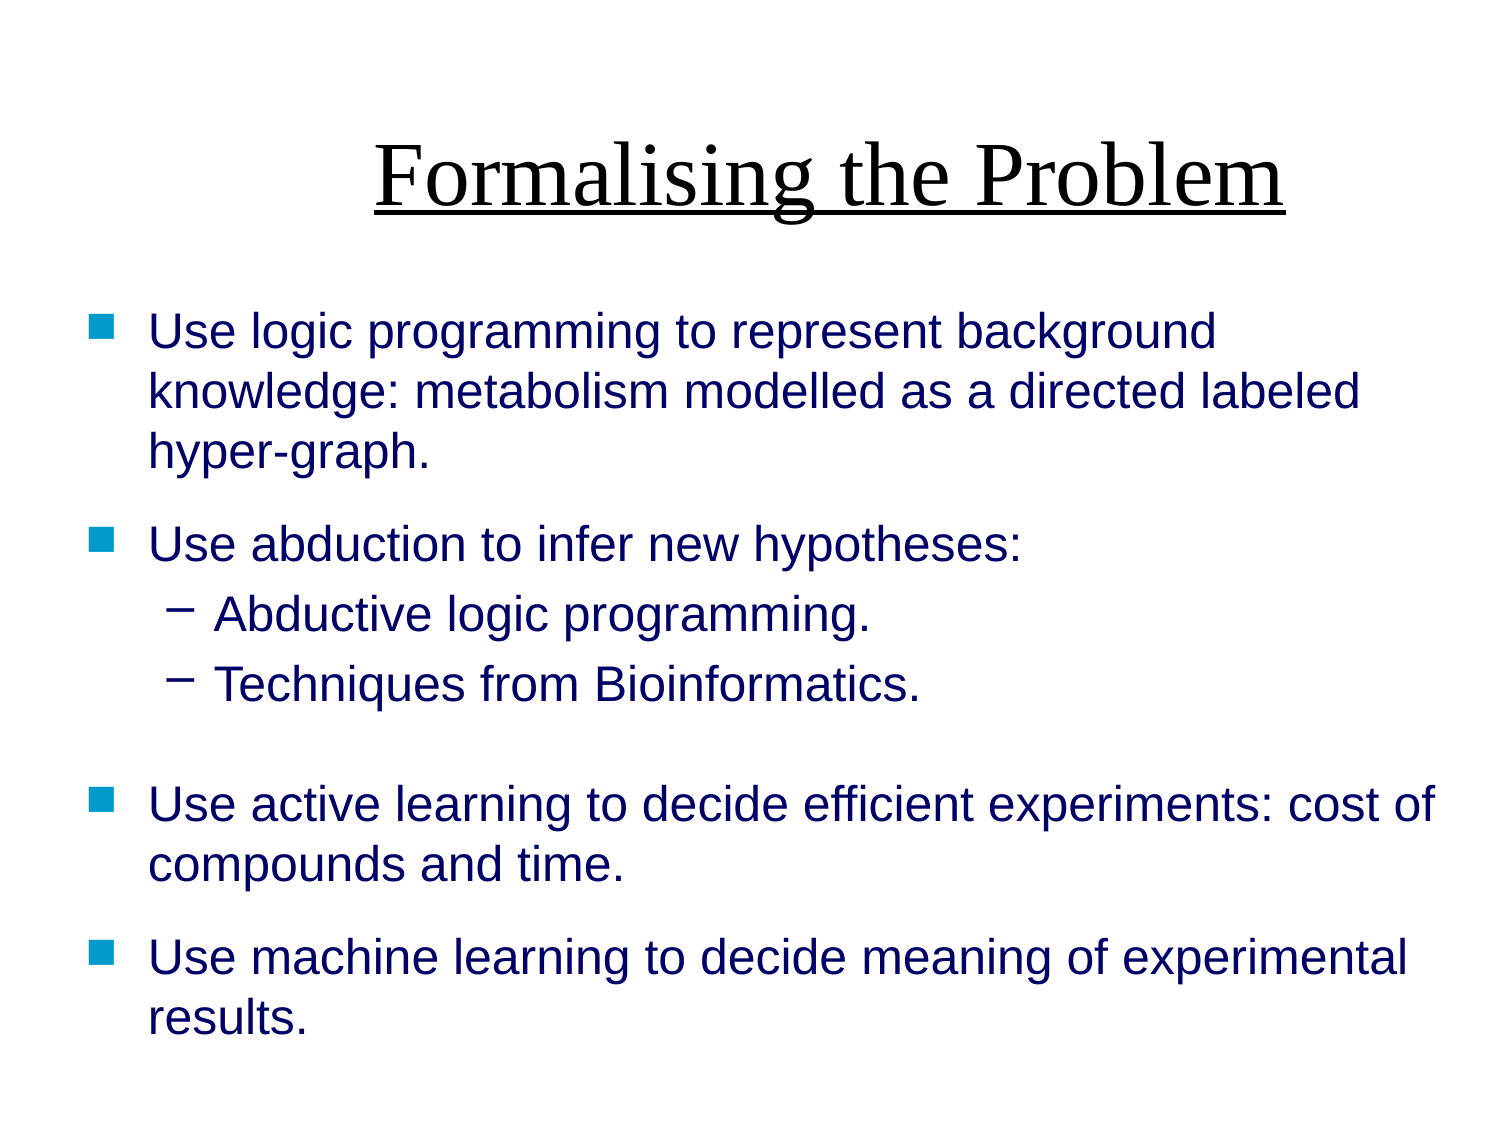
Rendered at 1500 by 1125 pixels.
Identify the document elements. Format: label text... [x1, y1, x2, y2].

list Use logic programming to represent background knowledge: metabolism modelled as a directed labeled hyper-graph. Use abduction to infer new hypotheses: Abductive logic programming. Techniques from Bioinformatics. Use active learning to decide efficient experiments: cost of compounds and time. Use machine learning to decide meaning of experimental results. [76, 290, 1468, 1047]
title Formalising the Problem [192, 75, 1468, 263]
